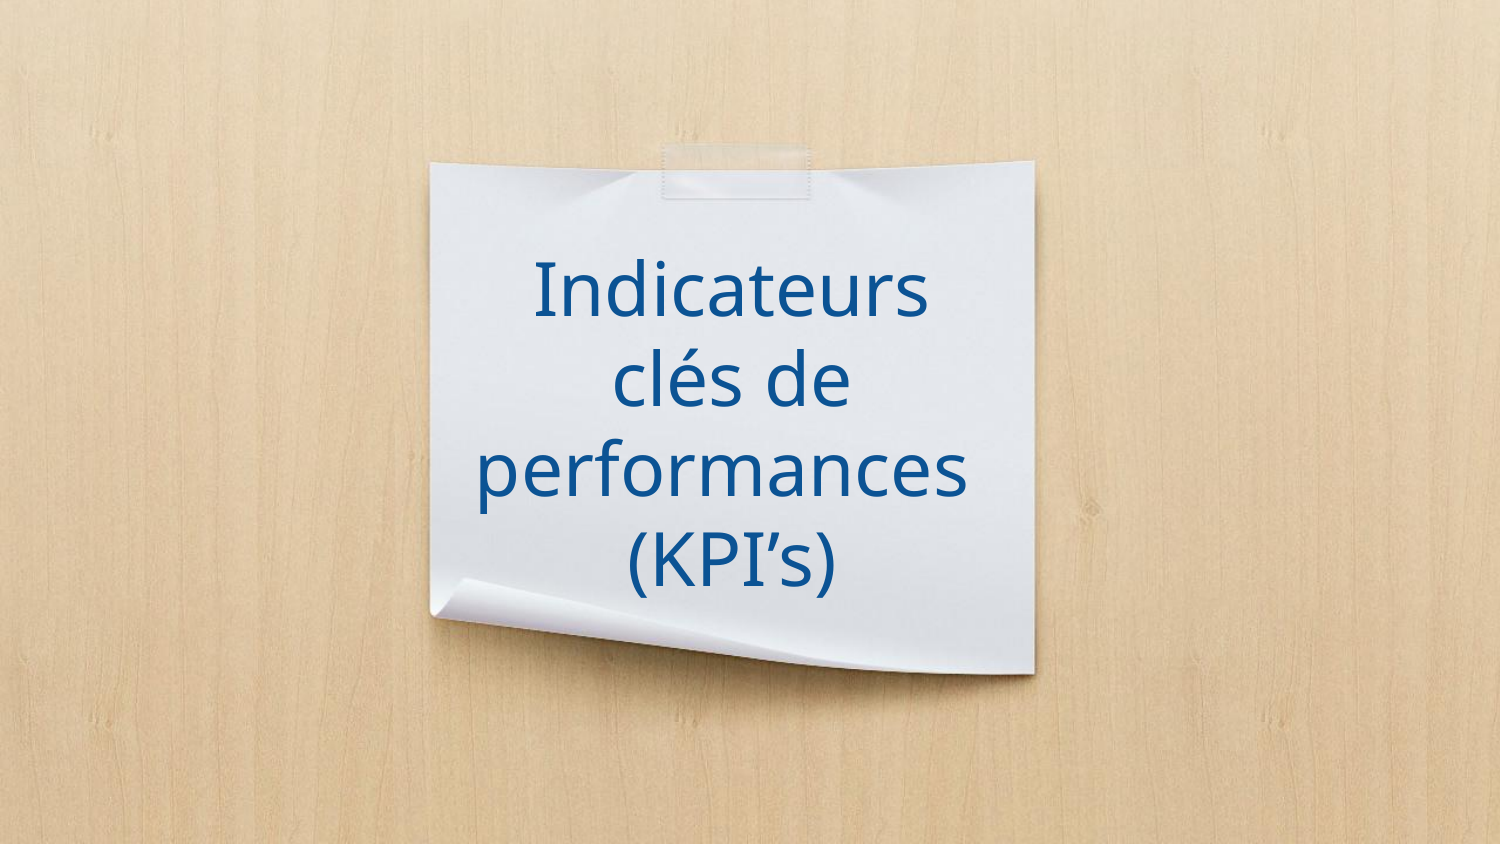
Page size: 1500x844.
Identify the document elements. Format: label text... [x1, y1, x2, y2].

title Indicateurs clés de performances (KPI’s) [450, 196, 1014, 648]
picture [0, 0, 1500, 844]
